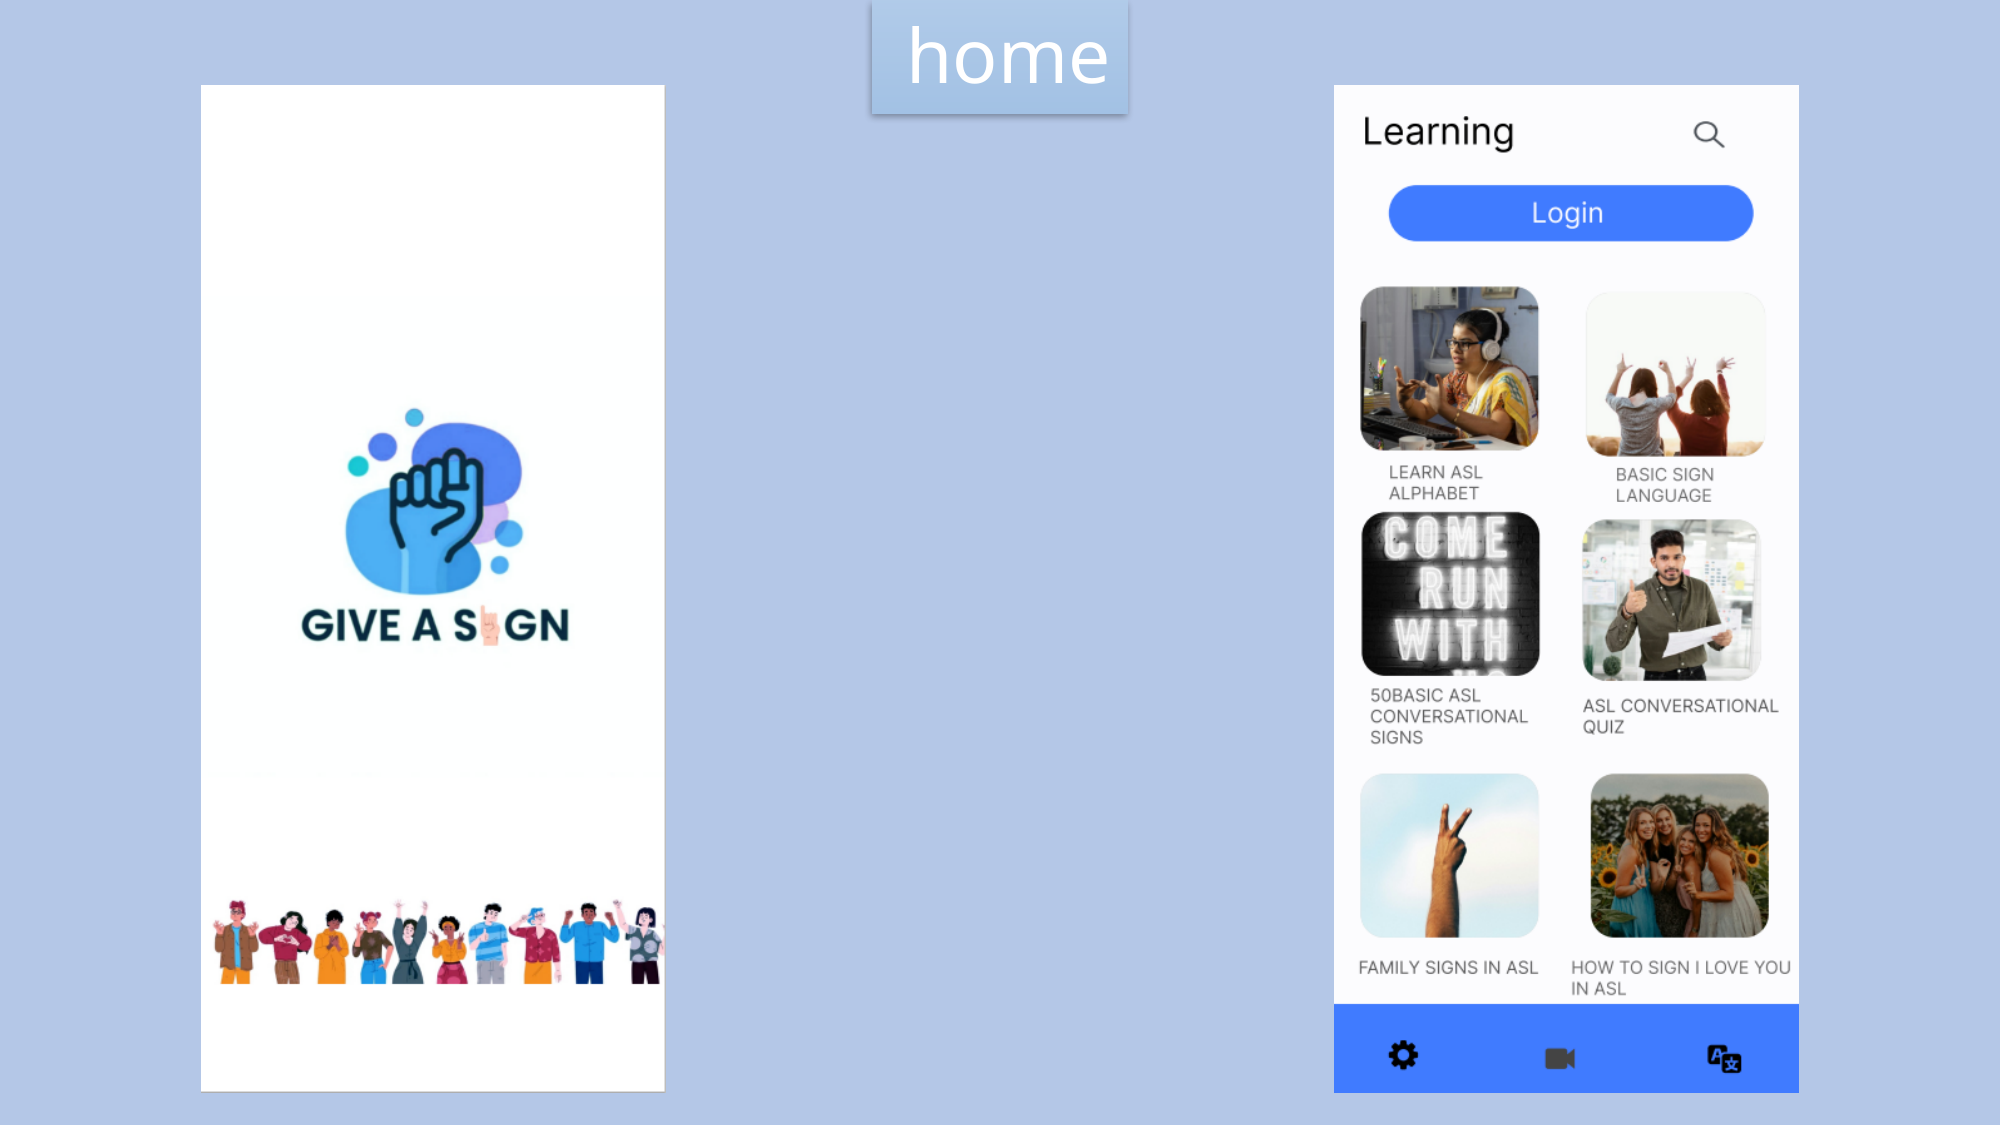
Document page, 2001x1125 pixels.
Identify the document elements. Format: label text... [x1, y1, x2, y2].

picture [1334, 85, 1799, 1093]
title home [872, 0, 1128, 114]
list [201, 85, 666, 1093]
